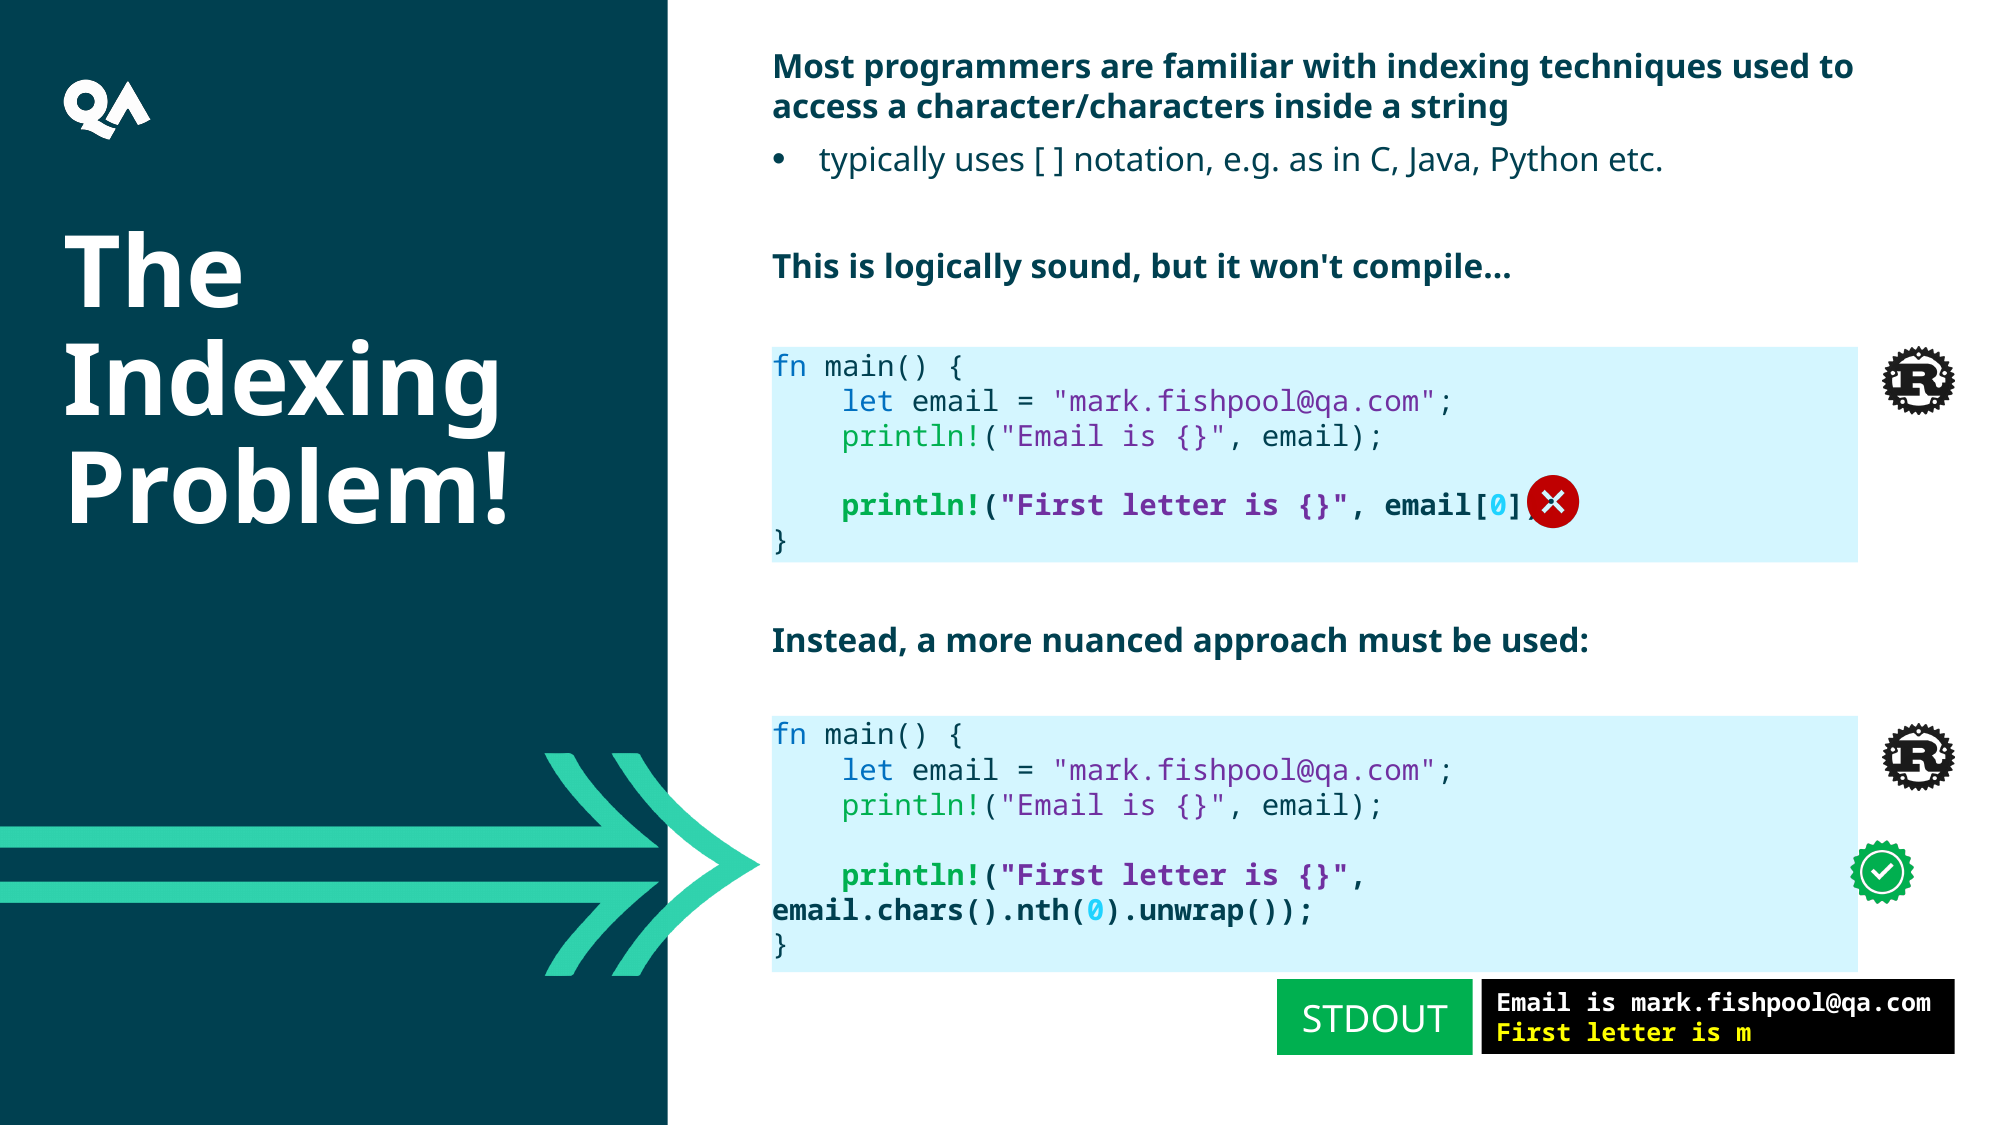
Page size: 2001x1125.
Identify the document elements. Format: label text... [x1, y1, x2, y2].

text_box STDOUT [1277, 979, 1473, 1055]
text_box fn main() { let email = "mark.fishpool@qa.com"; println!("Email is {}", email); println!("First letter is {}", email[0]); } [771, 346, 1858, 563]
picture [0, 882, 657, 975]
list The Indexing Problem! [63, 221, 628, 673]
text_box Email is mark.fishpool@qa.com First letter is m [1481, 979, 1955, 1054]
list Most programmers are familiar with indexing techniques used to access a character/characters inside a string typically uses [ ] notation, e.g. as in C, Java, Python etc. This is logically sound, but it won't compile… Instead, a more nuanced approach must be used: [772, 44, 1912, 697]
picture [1841, 831, 1923, 913]
picture [1882, 723, 1955, 791]
text_box fn main() { let email = "mark.fishpool@qa.com"; println!("Email is {}", email); println!("First letter is {}", email.chars().nth(0).unwrap()); } [771, 715, 1858, 973]
picture [0, 754, 657, 847]
picture [1520, 468, 1586, 535]
picture [64, 80, 114, 139]
picture [107, 83, 149, 124]
picture [1882, 346, 1955, 415]
picture [613, 727, 775, 995]
